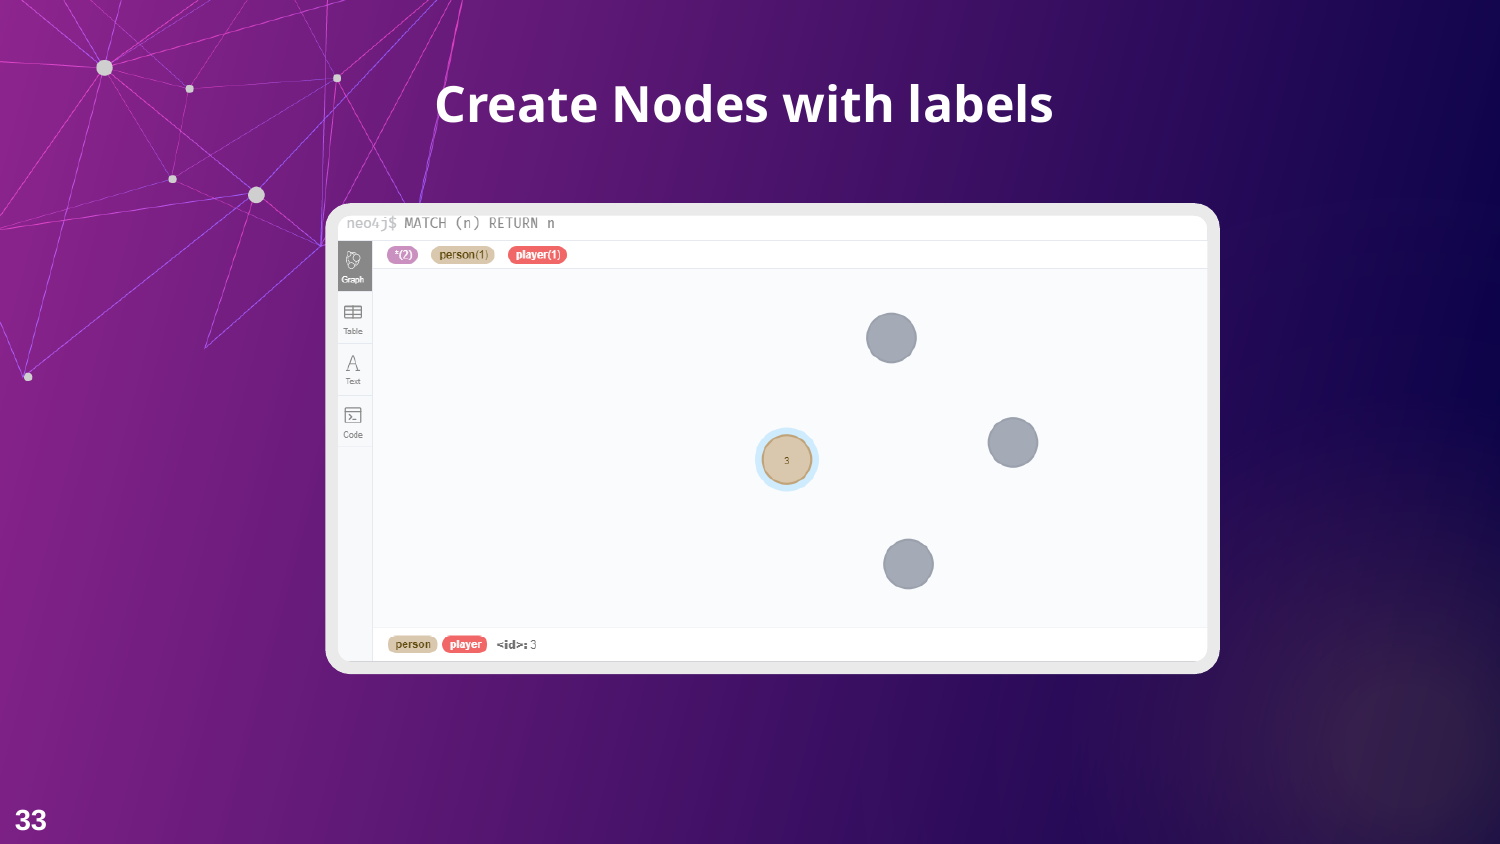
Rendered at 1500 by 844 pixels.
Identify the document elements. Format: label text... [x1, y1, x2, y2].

text_box 33 [0, 793, 64, 844]
title Create Nodes with labels [316, 57, 1173, 150]
picture [0, 0, 1500, 844]
